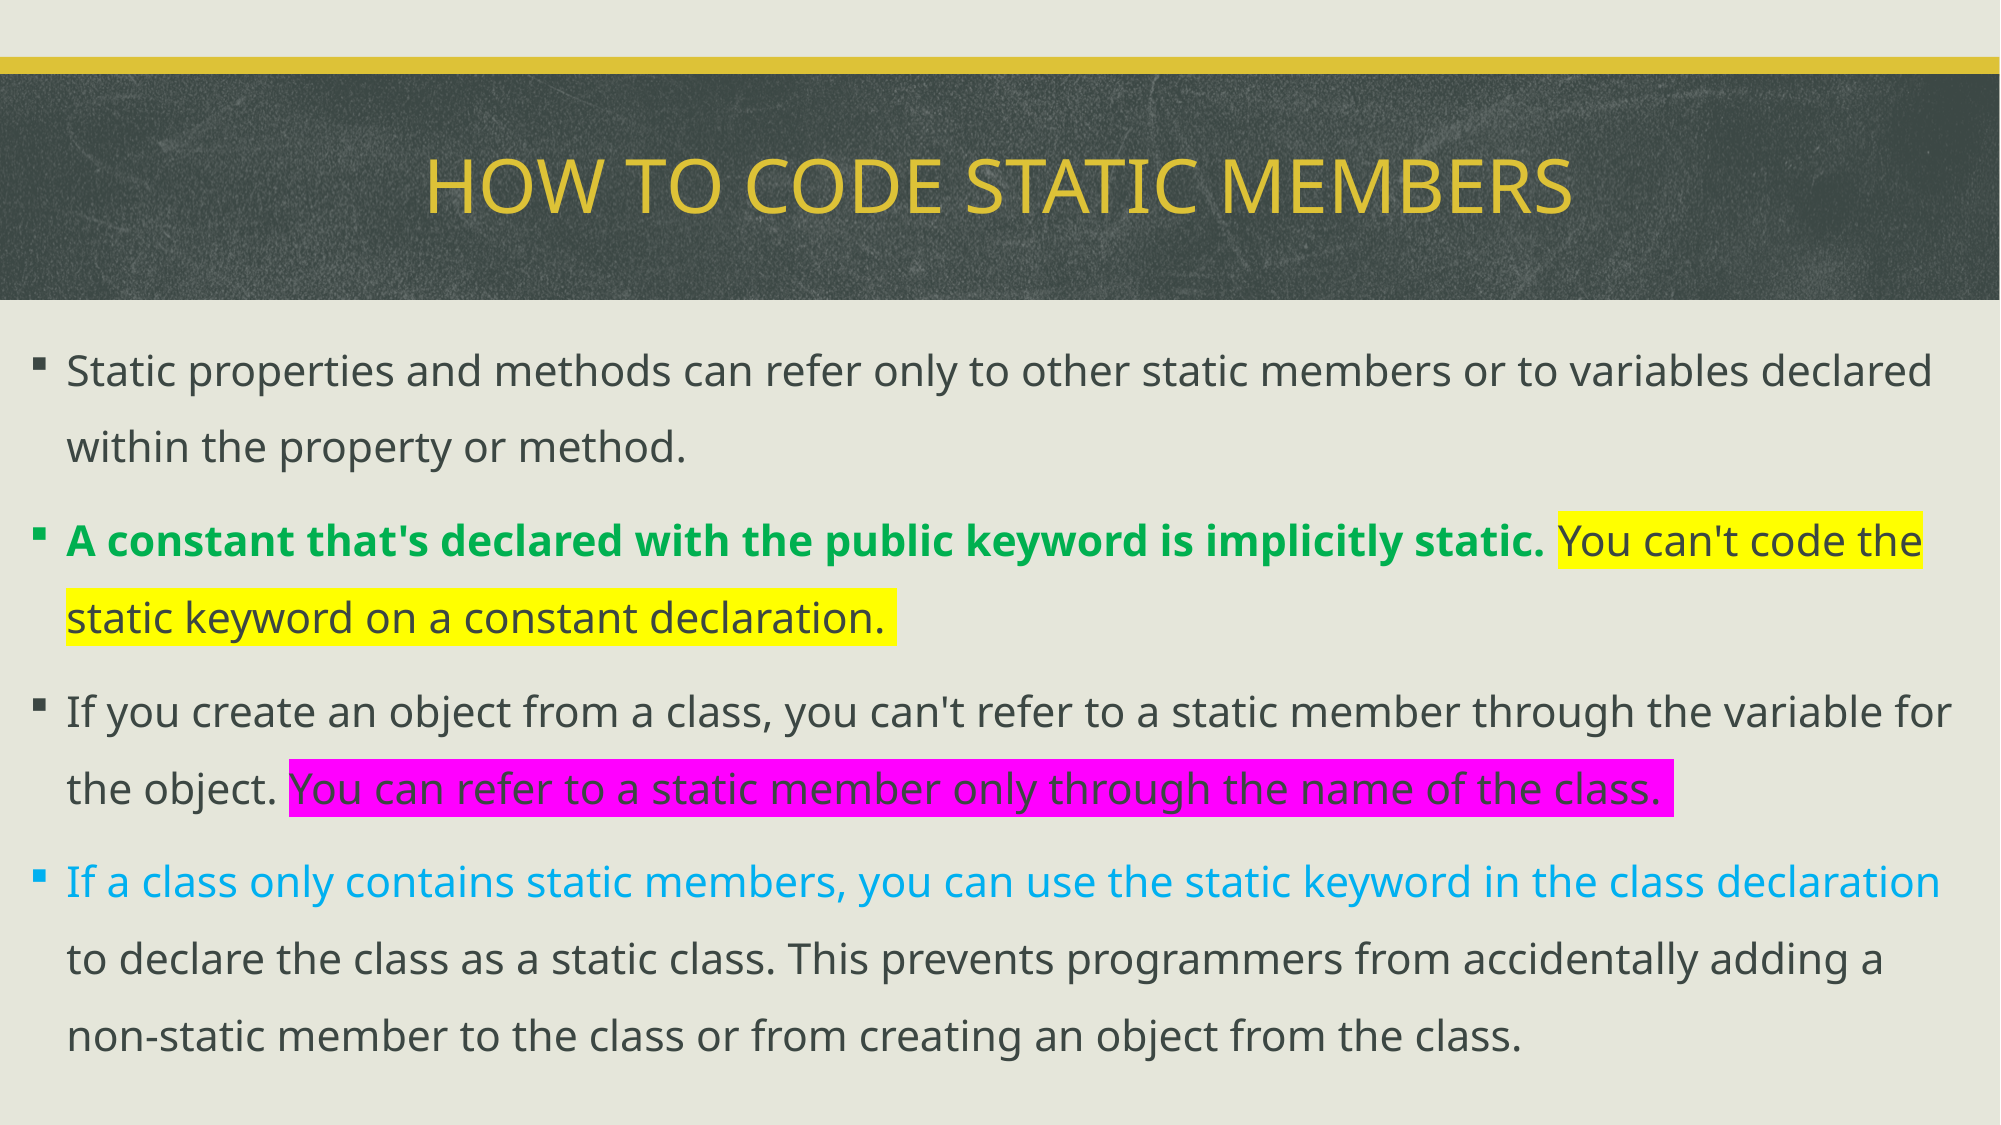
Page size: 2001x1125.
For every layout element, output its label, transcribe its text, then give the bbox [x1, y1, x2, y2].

title How to code static members [210, 76, 1790, 300]
list Static properties and methods can refer only to other static members or to variables declared within the property or method. A constant that's declared with the public keyword is implicitly static. You can't code the static keyword on a constant declaration. If you create an object from a class, you can't refer to a static member through the variable for the object. You can refer to a static member only through the name of the class. If a class only contains static members, you can use the static keyword in the class declaration to declare the class as a static class. This prevents programmers from accidentally adding a non-static member to the class or from creating an object from the class. [14, 310, 2000, 1125]
picture [0, 74, 2000, 300]
